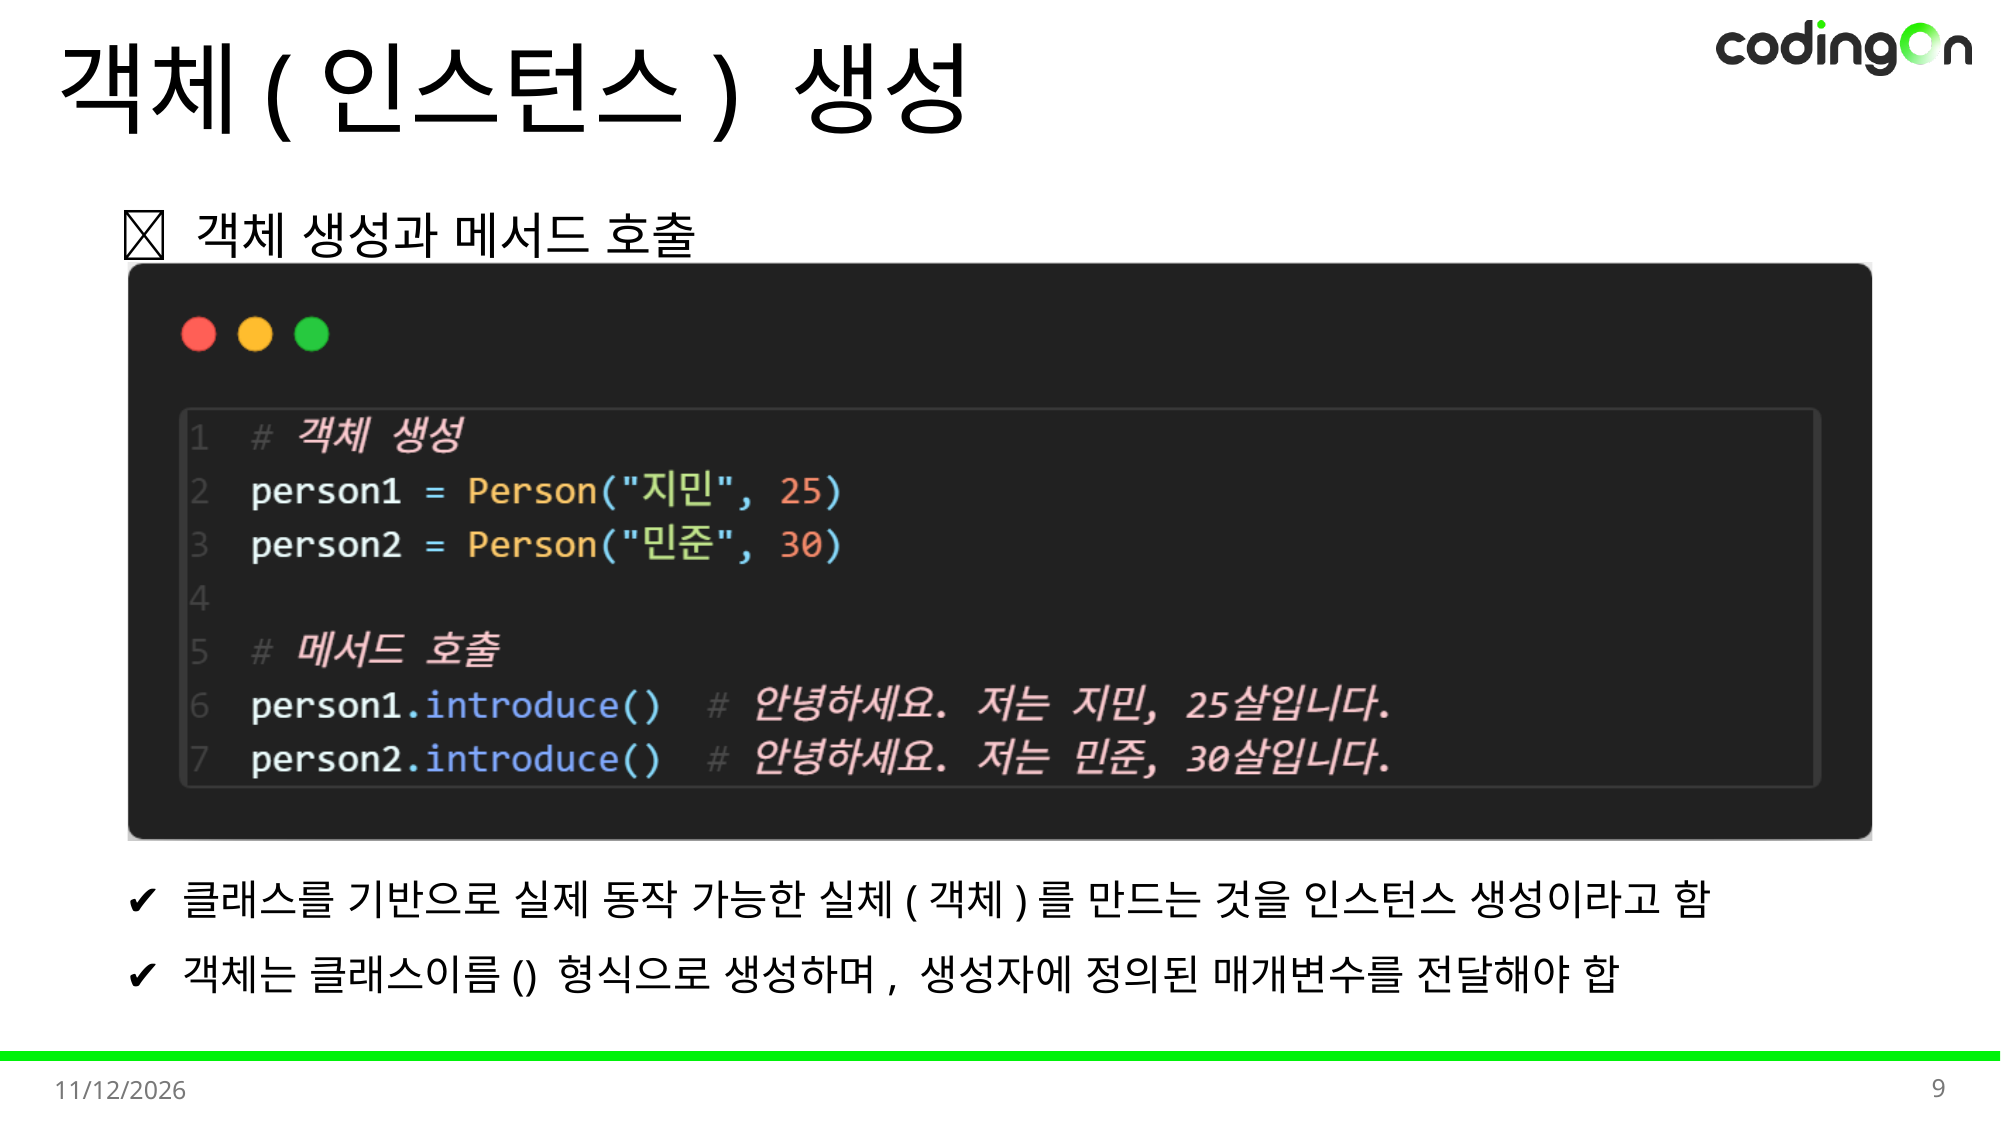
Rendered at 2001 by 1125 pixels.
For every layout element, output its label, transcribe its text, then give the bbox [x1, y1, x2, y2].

picture [1767, 20, 1972, 76]
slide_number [39, 1061, 490, 1122]
title 객체(인스턴스) 생성 [41, 0, 1767, 188]
slide_number 9 [1510, 1059, 1961, 1120]
picture [127, 262, 1873, 841]
text_box ✅ 객체 생성과 메서드 호출 [104, 166, 1207, 272]
text_box ✔️ 클래스를 기반으로 실제 동작 가능한 실체(객체)를 만드는 것을 인스턴스 생성이라고 함 ✔️ 객체는 클래스이름() 형식으로 생성하며, 생성자에 정의된 매개변수를 전달해야 합 [110, 841, 1856, 1006]
